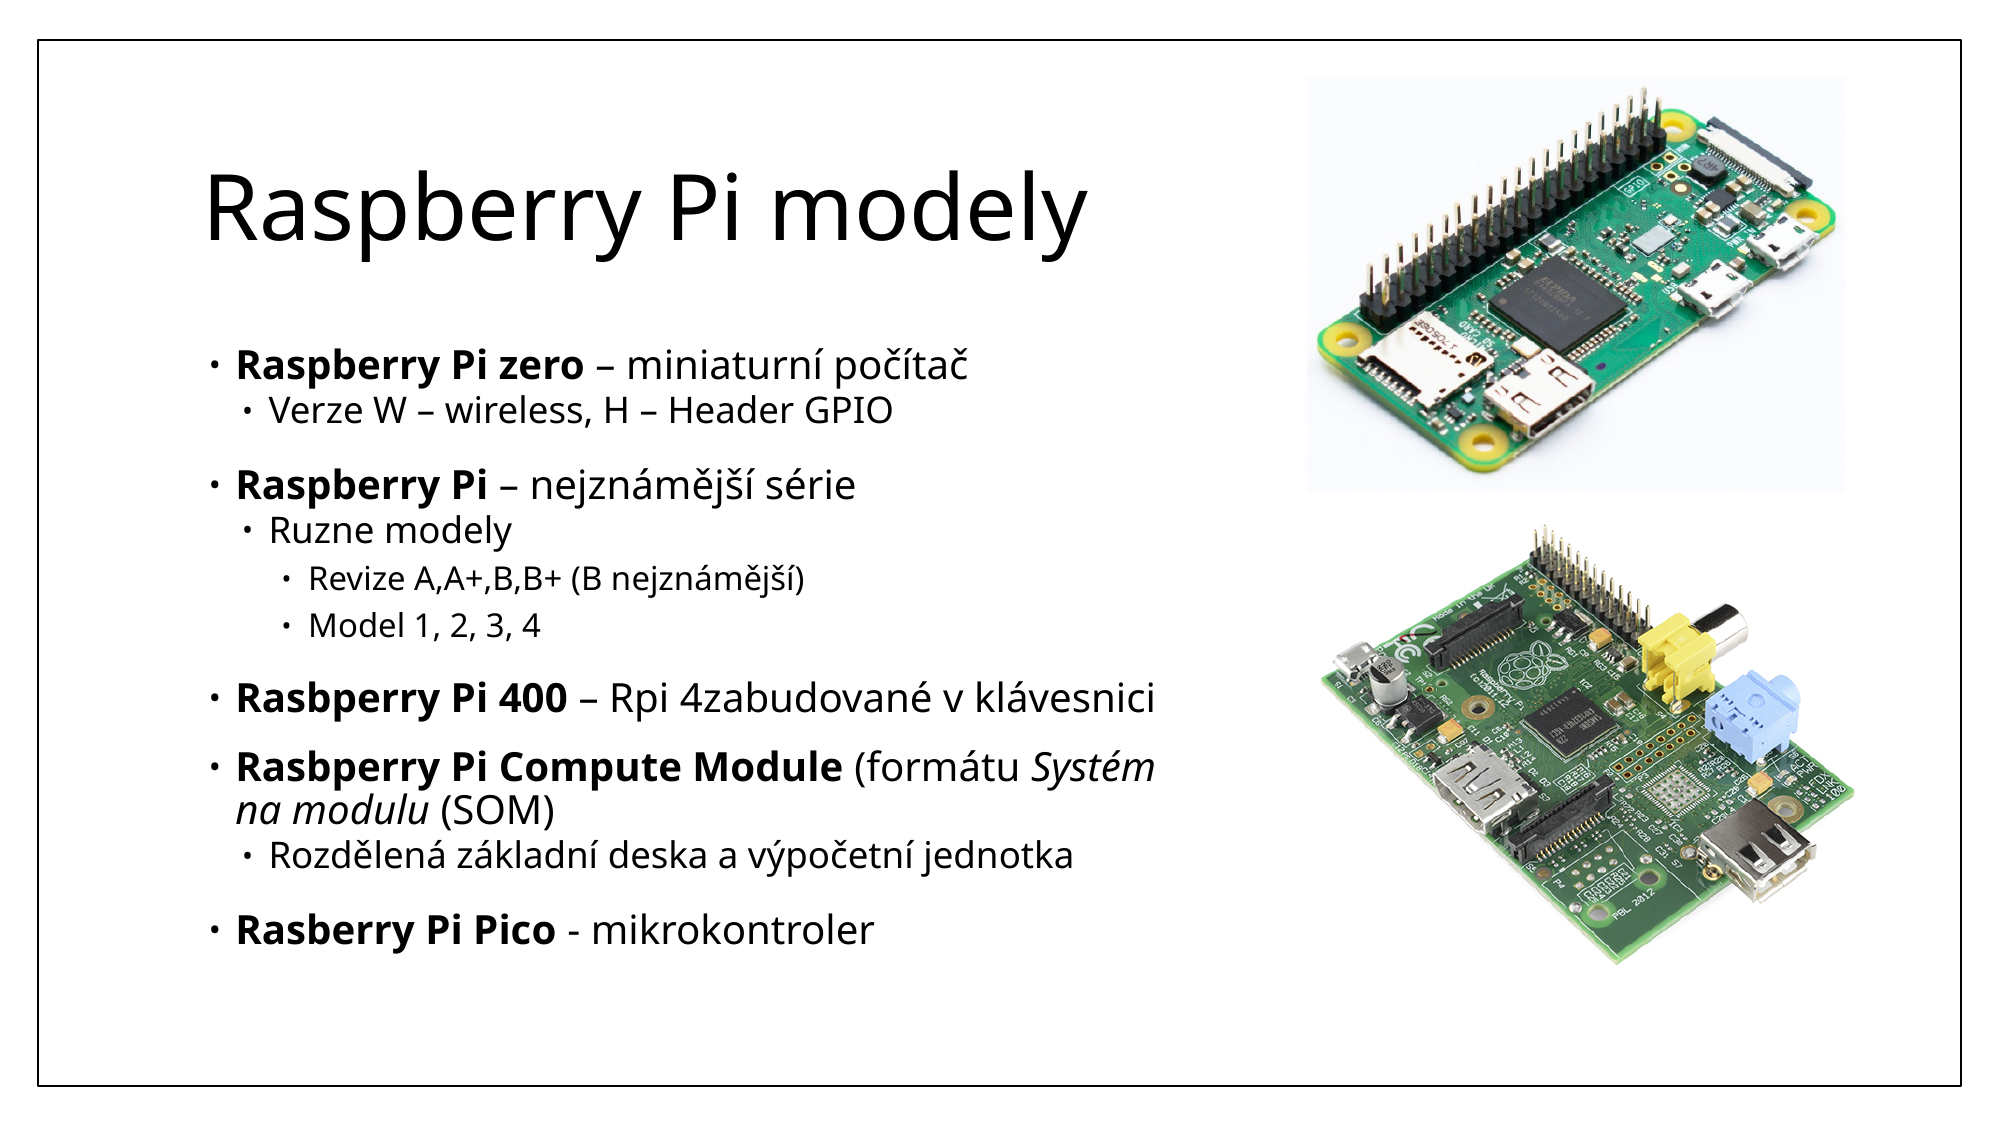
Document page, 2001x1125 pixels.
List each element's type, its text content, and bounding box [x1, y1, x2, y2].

picture [1306, 517, 1868, 981]
title Raspberry Pi modely [187, 99, 1301, 323]
list Raspberry Pi zero – miniaturní počítač Verze W – wireless, H – Header GPIO Raspberry Pi – nejznámější série Ruzne modely Revize A,A+,B,B+ (B nejznámější) Model 1, 2, 3, 4 Rasbperry Pi 400 – Rpi 4zabudované v klávesnici Rasbperry Pi Compute Module (formátu Systém na modulu (SOM) Rozdělená základní deska a výpočetní jednotka Rasberry Pi Pico - mikrokontroler [187, 337, 1185, 1000]
picture [1307, 76, 1846, 492]
